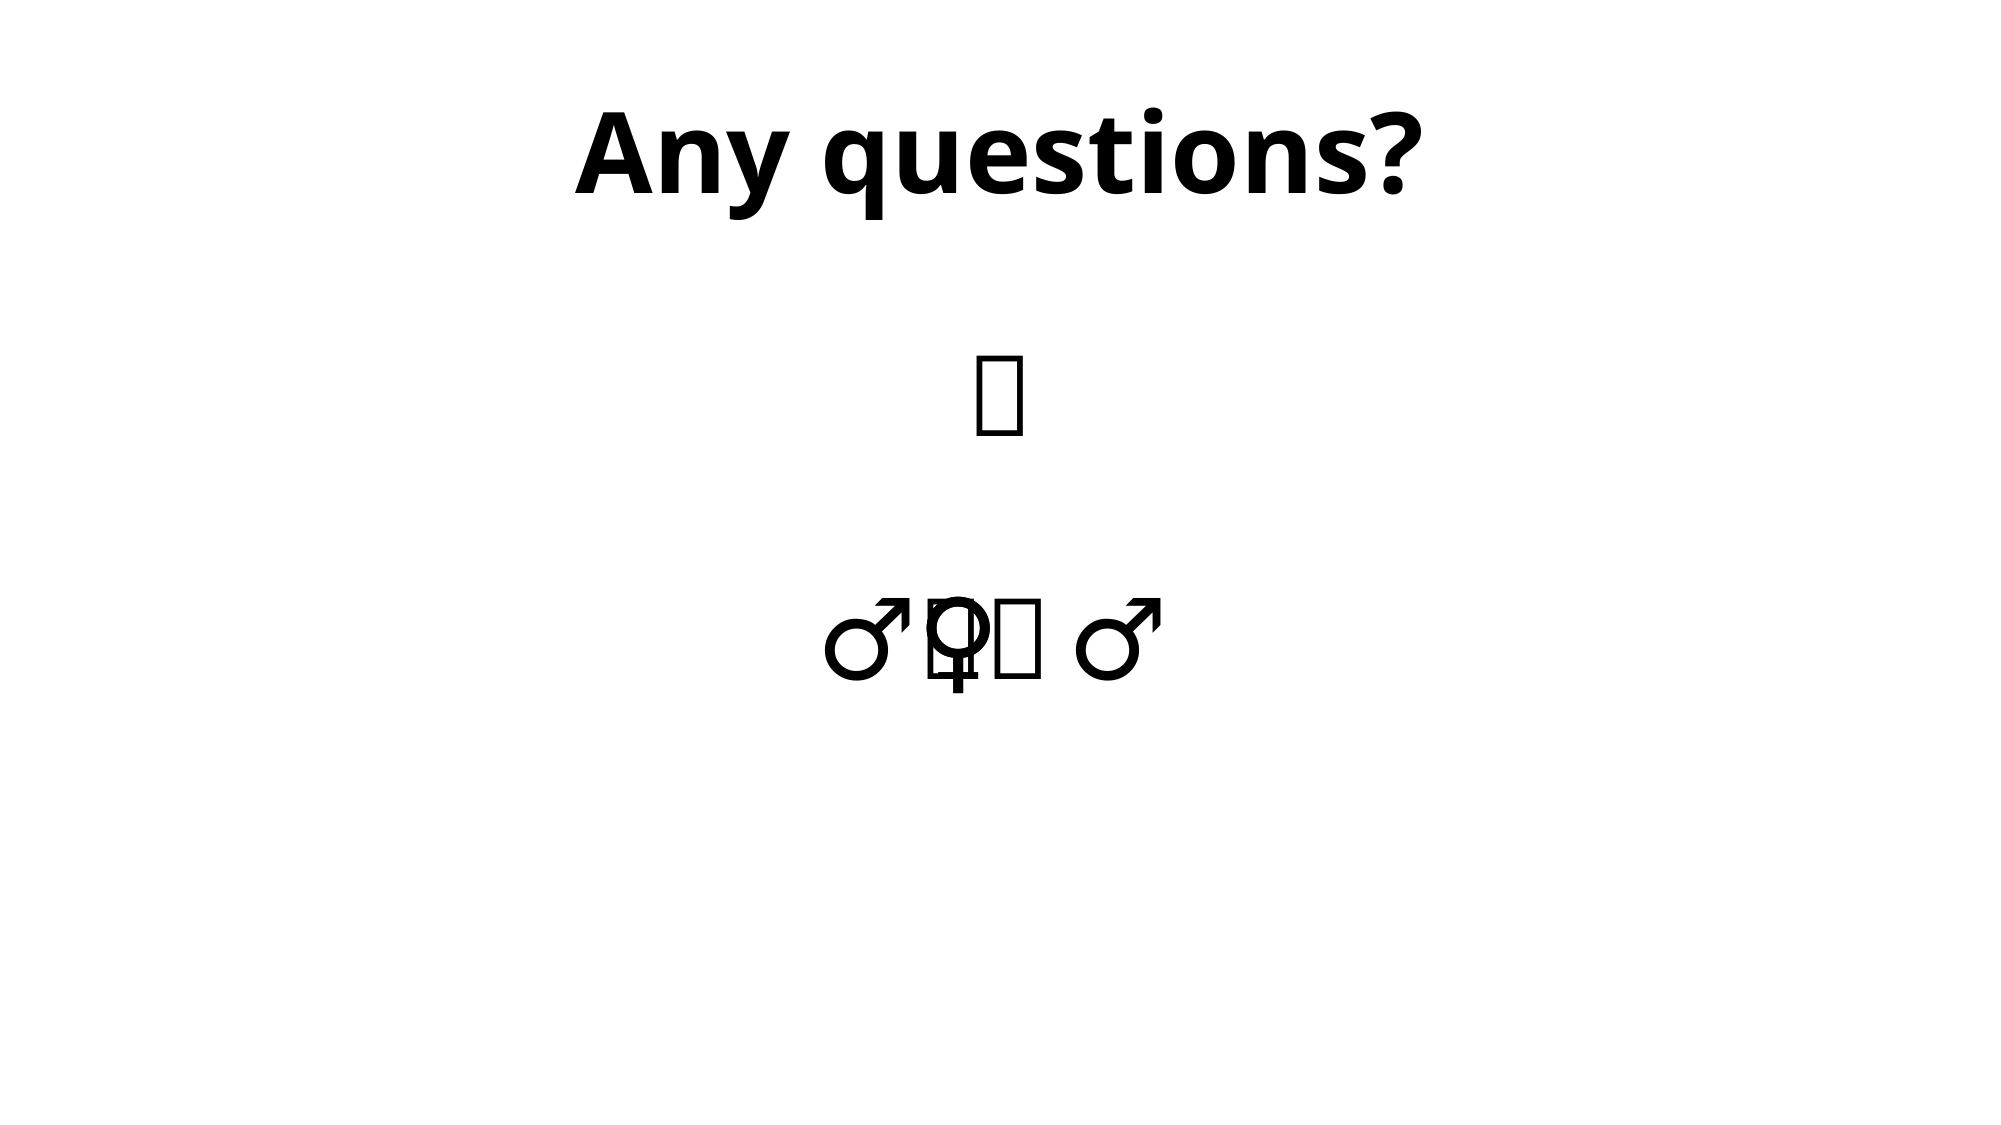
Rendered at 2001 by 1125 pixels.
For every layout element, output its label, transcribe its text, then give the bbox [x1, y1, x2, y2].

title Any questions? 🤔 🙋‍♂️🙋‍♀️ [137, 59, 1863, 740]
